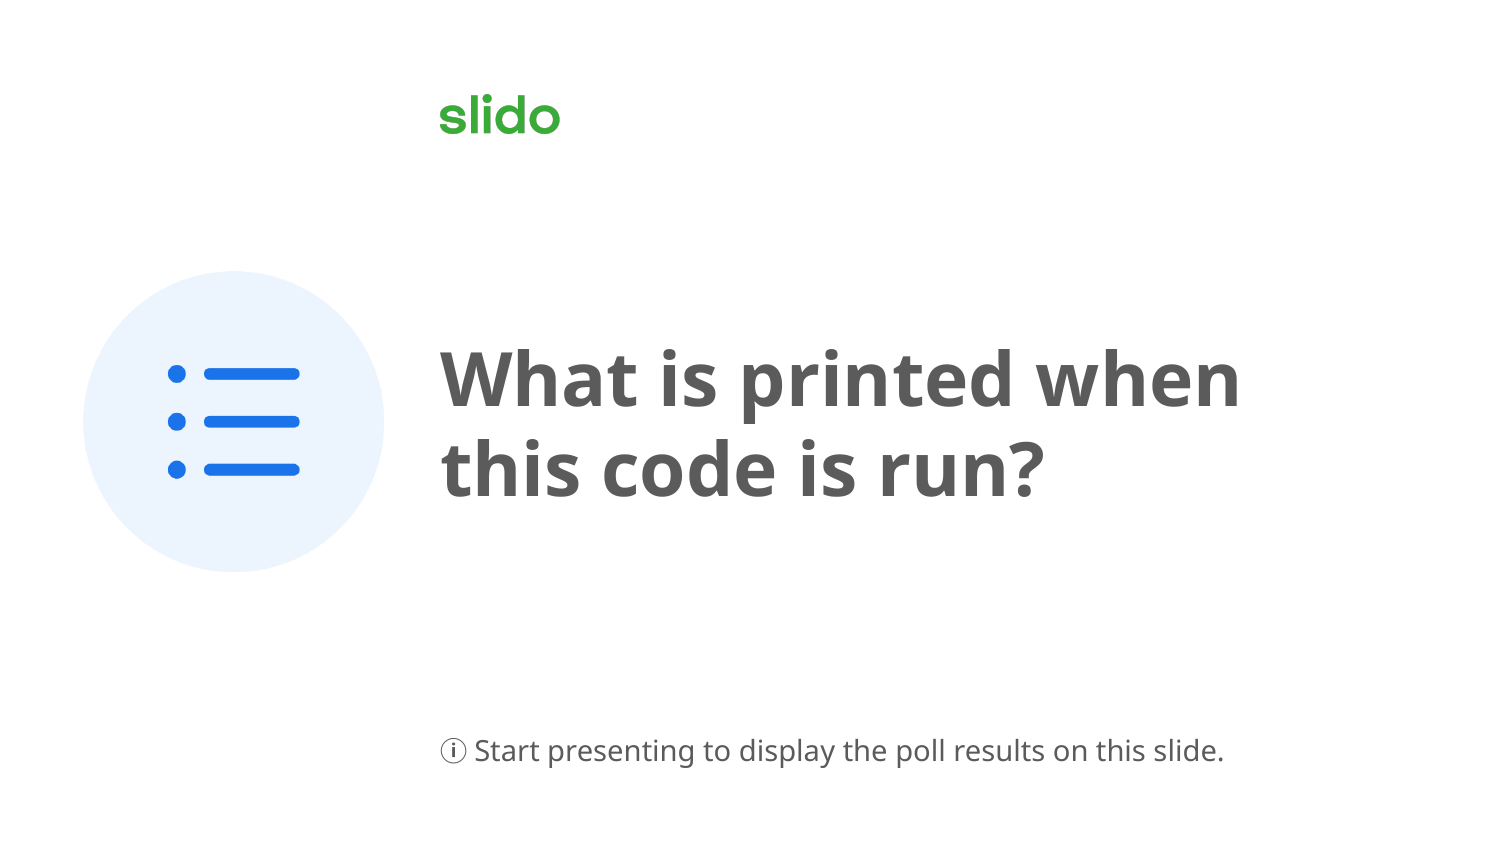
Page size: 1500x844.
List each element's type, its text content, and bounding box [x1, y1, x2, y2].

text_box What is printed when this code is run? [425, 316, 1417, 528]
text_box ⓘ Start presenting to display the poll results on this slide. [424, 718, 1459, 782]
picture [428, 83, 573, 147]
picture [83, 271, 384, 573]
